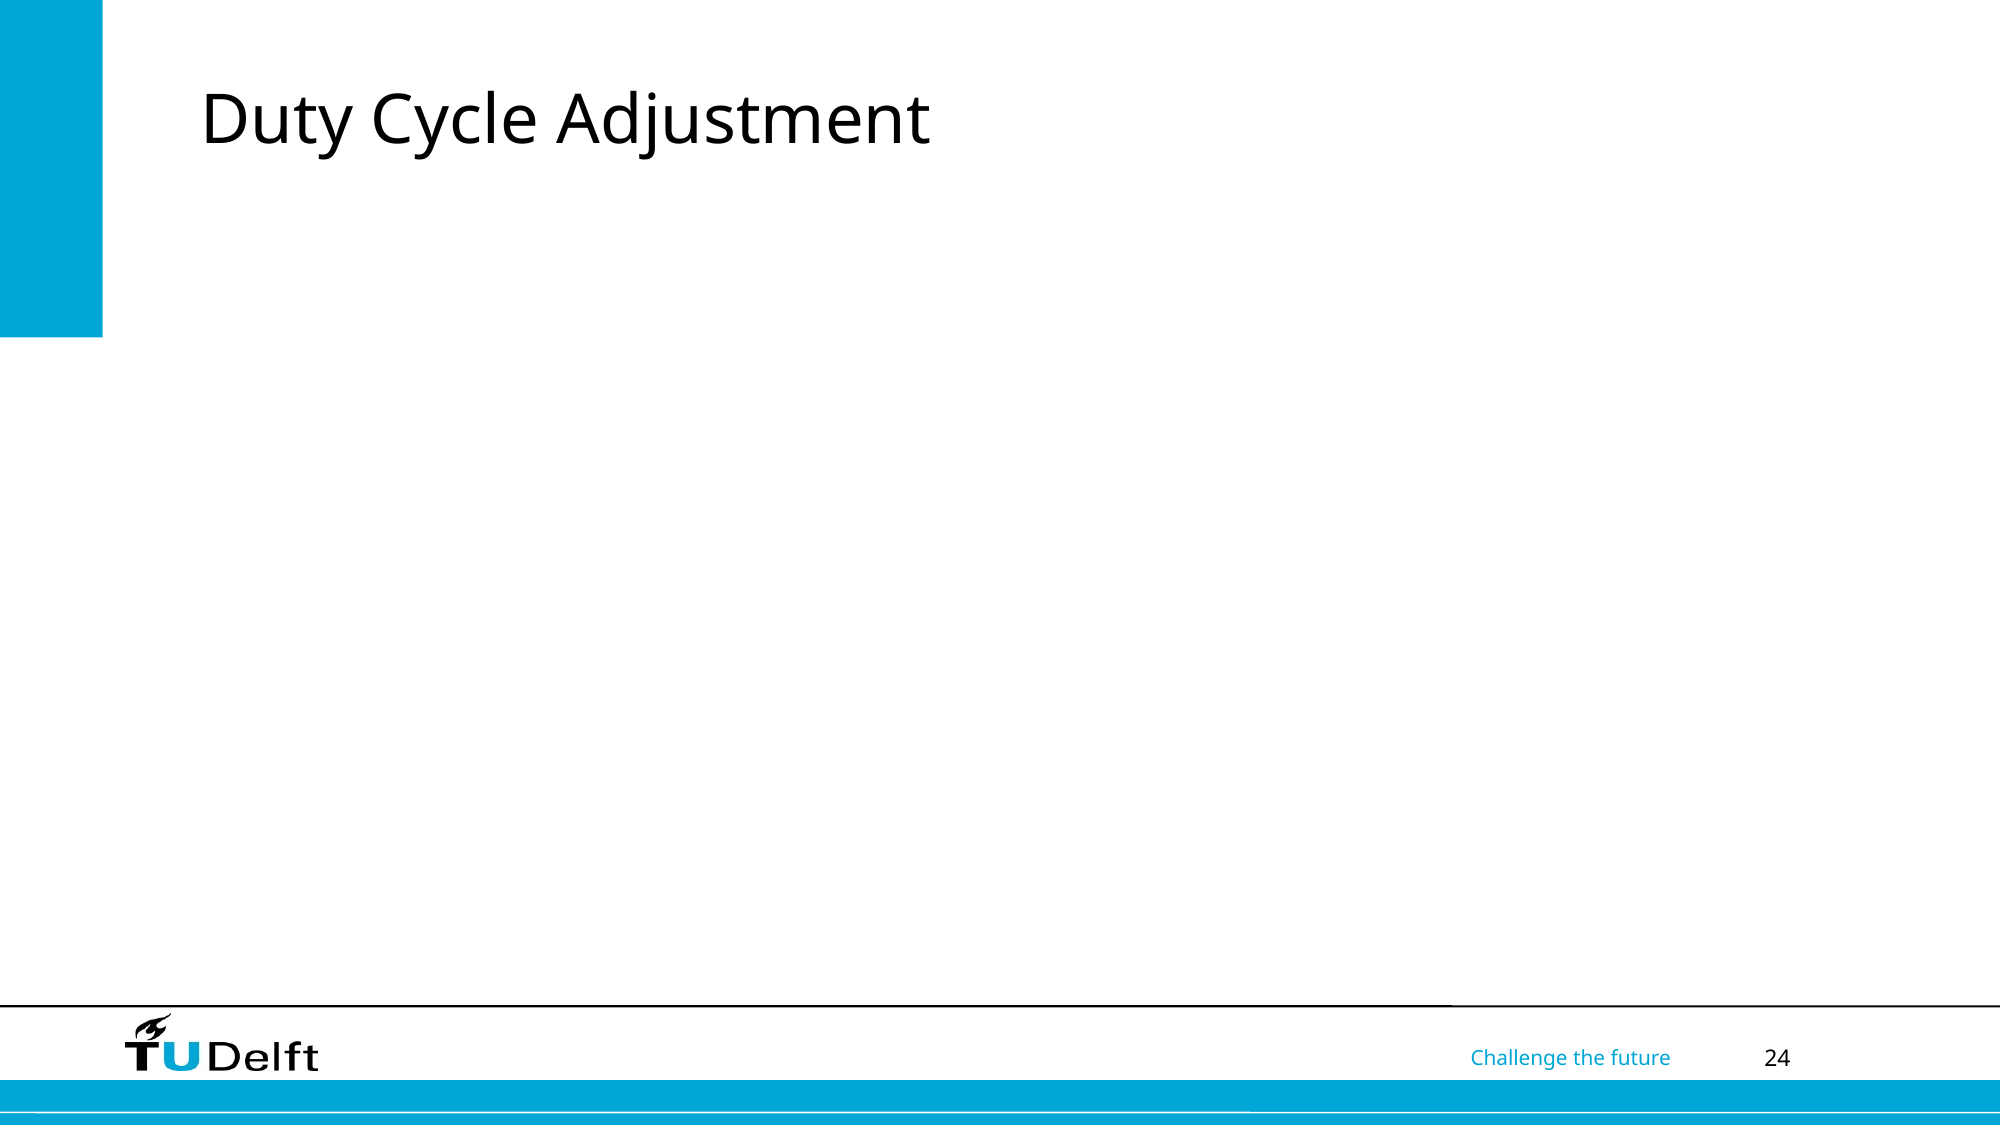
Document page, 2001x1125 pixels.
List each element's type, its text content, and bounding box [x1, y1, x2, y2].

picture [125, 1013, 318, 1071]
title Duty Cycle Adjustment [200, 75, 1767, 280]
